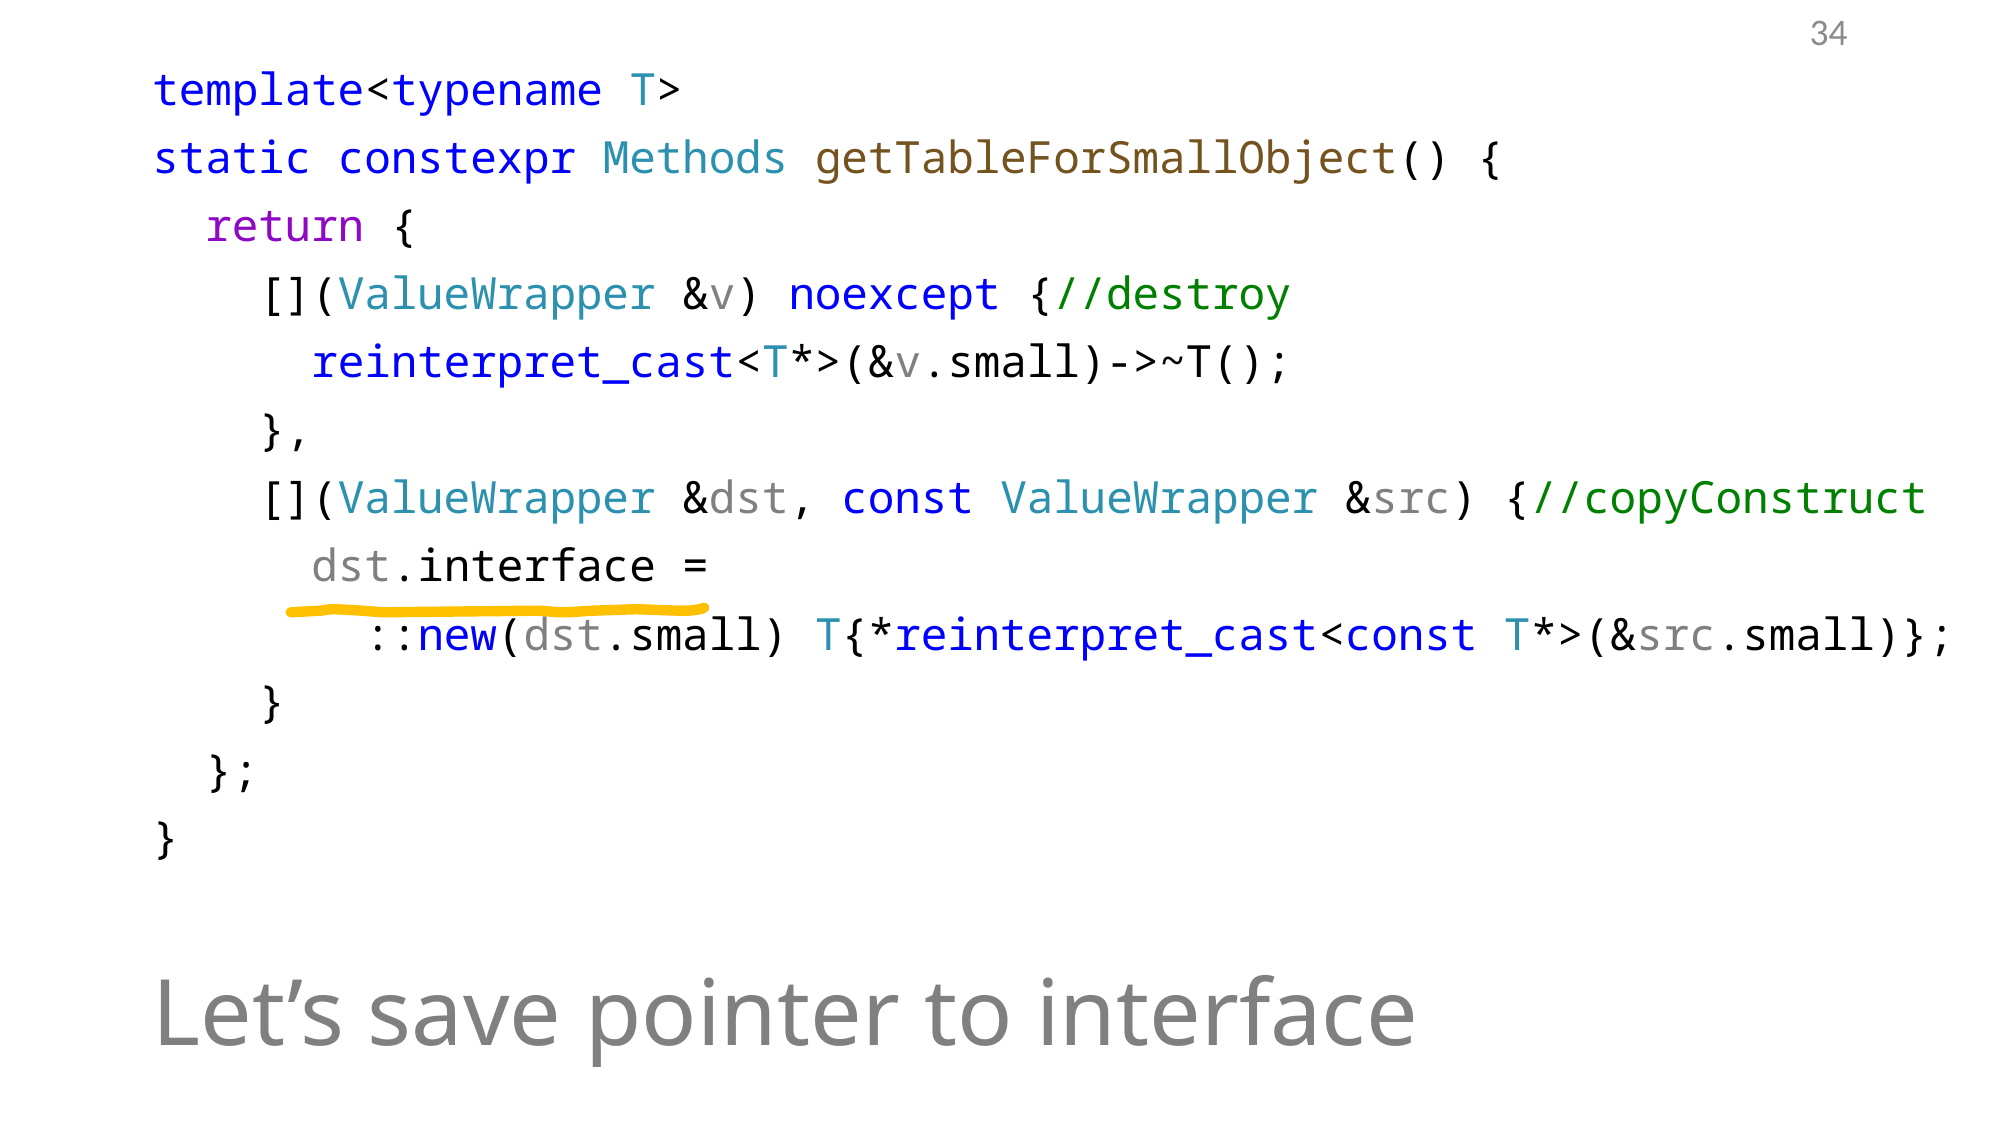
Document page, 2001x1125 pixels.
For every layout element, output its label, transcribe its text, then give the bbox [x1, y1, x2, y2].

text_box [289, 606, 706, 614]
slide_number 34 [1412, 0, 1863, 60]
list template<typename T> static constexpr Methods getTableForSmallObject() { return { [](ValueWrapper &v) noexcept {//destroy reinterpret_cast<T*>(&v.small)->~T(); }, [](ValueWrapper &dst, const ValueWrapper &src) {//copyConstruct dst.interface = ::new(dst.small) T{*reinterpret_cast<const T*>(&src.small)}; } }; } [137, 59, 2000, 950]
title Let’s save pointer to interface [137, 950, 1863, 1125]
